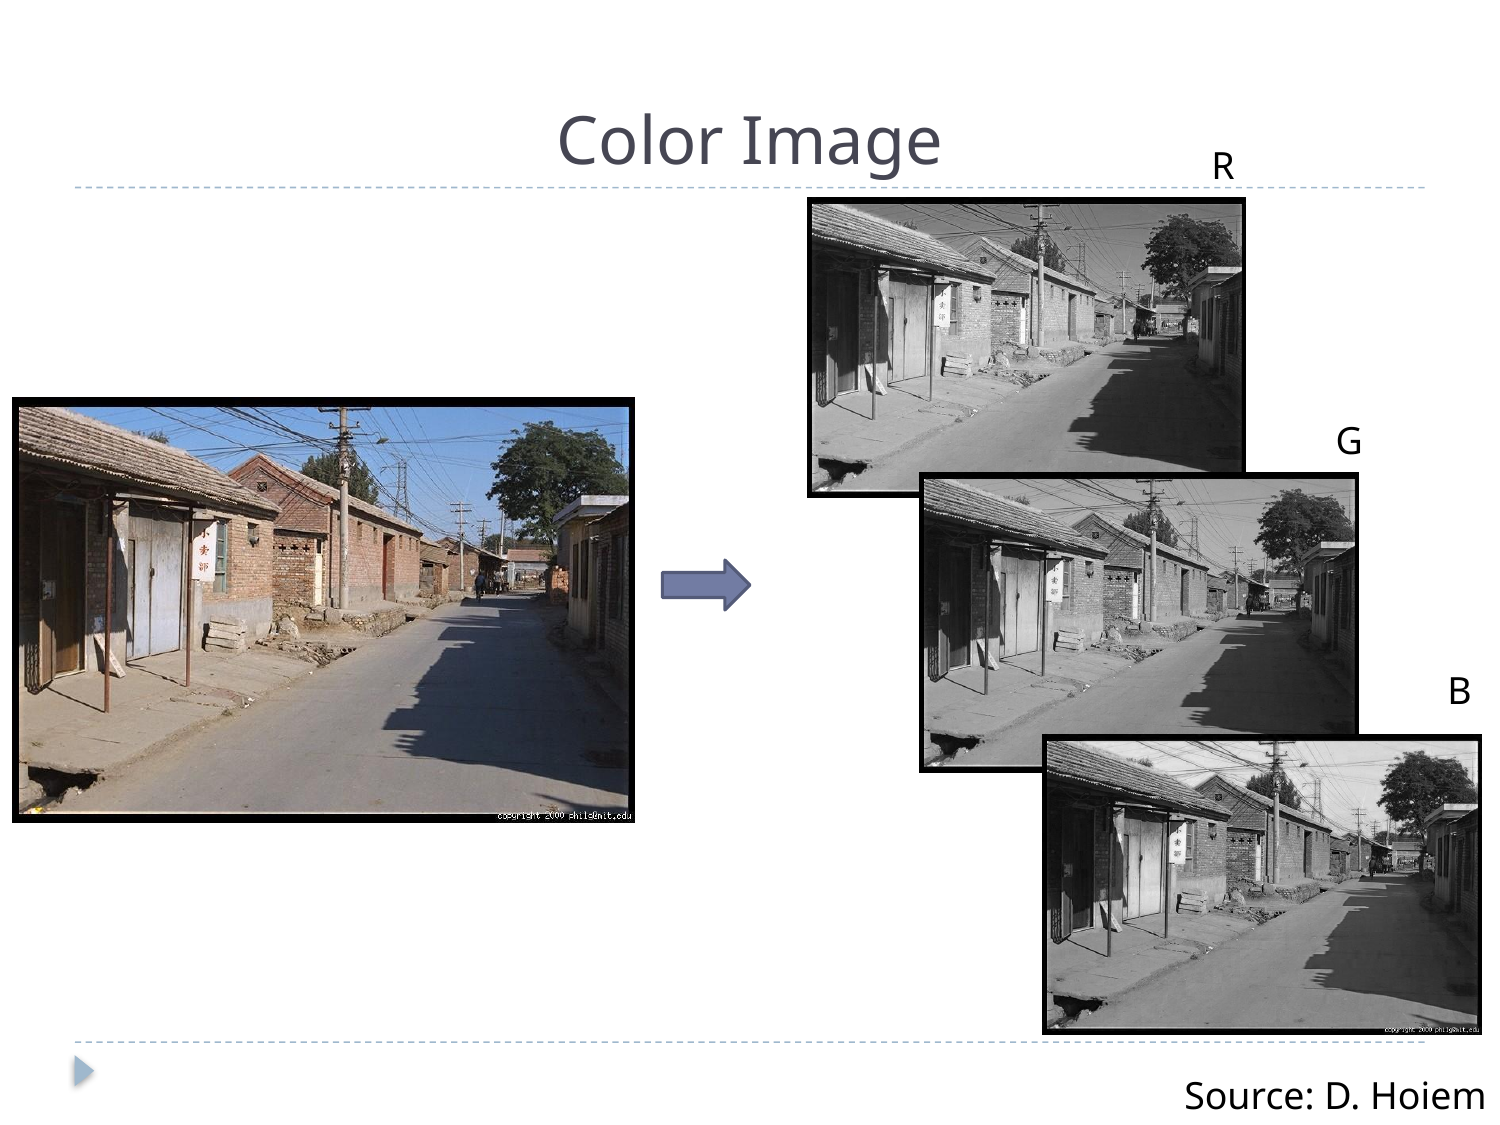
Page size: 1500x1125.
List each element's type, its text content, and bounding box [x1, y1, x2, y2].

text_box Source: D. Hoiem [1169, 1064, 1500, 1124]
text_box R [1196, 134, 1250, 195]
title Color Image [75, 0, 1425, 186]
text_box G [1320, 409, 1378, 470]
picture [806, 197, 1482, 1036]
picture [12, 397, 635, 823]
text_box B [1432, 659, 1487, 720]
text_box [660, 558, 752, 612]
